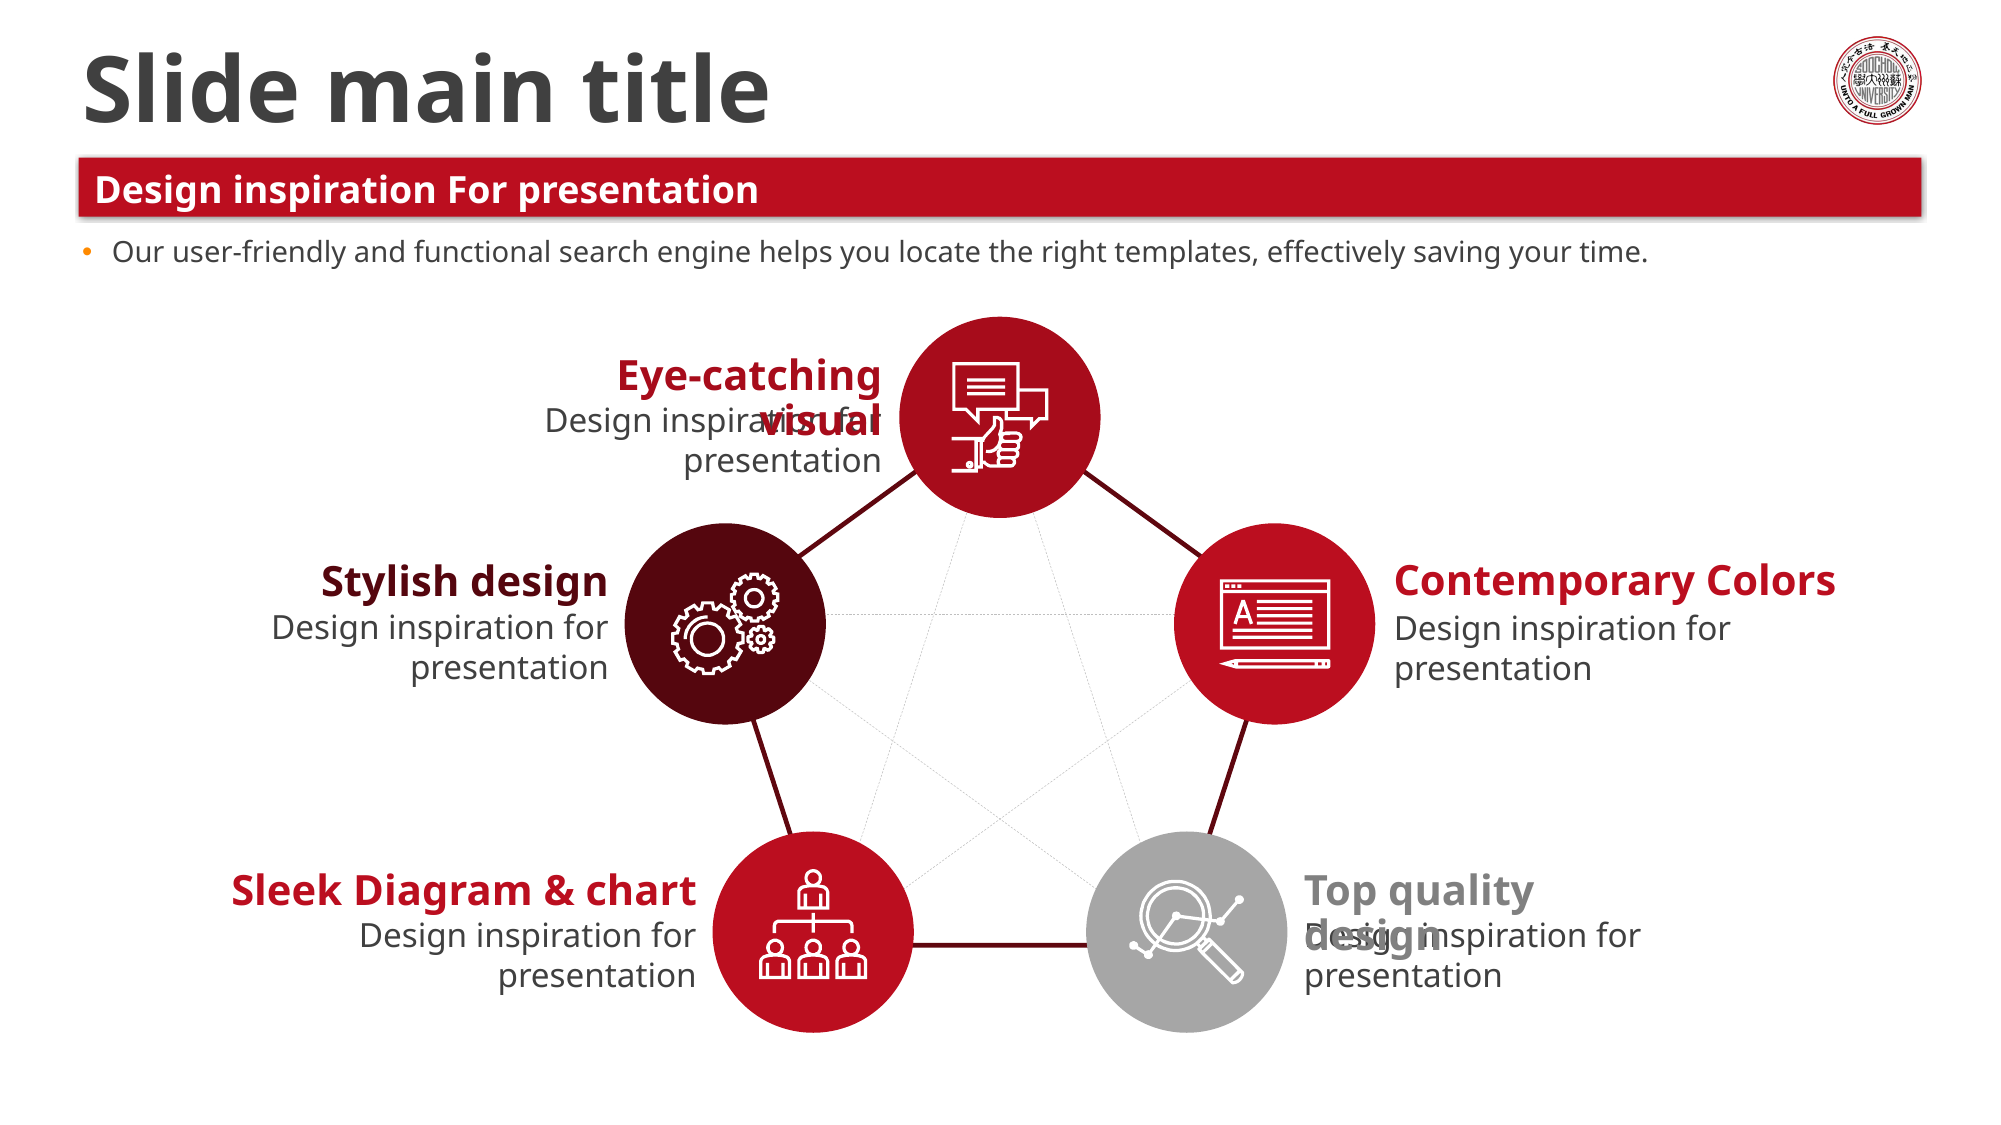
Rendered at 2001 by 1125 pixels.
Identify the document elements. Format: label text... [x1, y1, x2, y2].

text_box [1197, 946, 1245, 985]
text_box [719, 410, 1281, 946]
text_box [898, 315, 1102, 410]
text_box Stylish design [245, 560, 610, 606]
text_box Top quality design [1303, 868, 1668, 960]
text_box Sleek Diagram & chart [222, 868, 697, 915]
picture [1833, 36, 1922, 125]
text_box Contemporary Colors [1393, 559, 1884, 605]
text_box Design inspiration for presentation [1393, 607, 1767, 688]
text_box Design inspiration For presentation [94, 166, 1849, 212]
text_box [759, 869, 868, 980]
text_box Design inspiration for presentation [324, 915, 697, 995]
text_box [1086, 893, 1289, 1034]
text_box [78, 157, 1922, 218]
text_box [1218, 579, 1331, 669]
text_box [1281, 522, 1377, 726]
text_box Eye-catching visual [518, 354, 883, 445]
text_box Design inspiration for presentation [509, 399, 719, 480]
text_box [623, 522, 719, 726]
text_box Design inspiration for presentation [1303, 914, 1677, 995]
text_box Our user-friendly and functional search engine helps you locate the right templates, effectively saving your time. [82, 233, 1922, 269]
text_box Slide main title [82, 51, 1922, 140]
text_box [671, 572, 780, 676]
text_box [1129, 946, 1196, 959]
text_box Design inspiration for presentation [236, 606, 610, 687]
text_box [951, 362, 1049, 473]
text_box [711, 893, 914, 1034]
